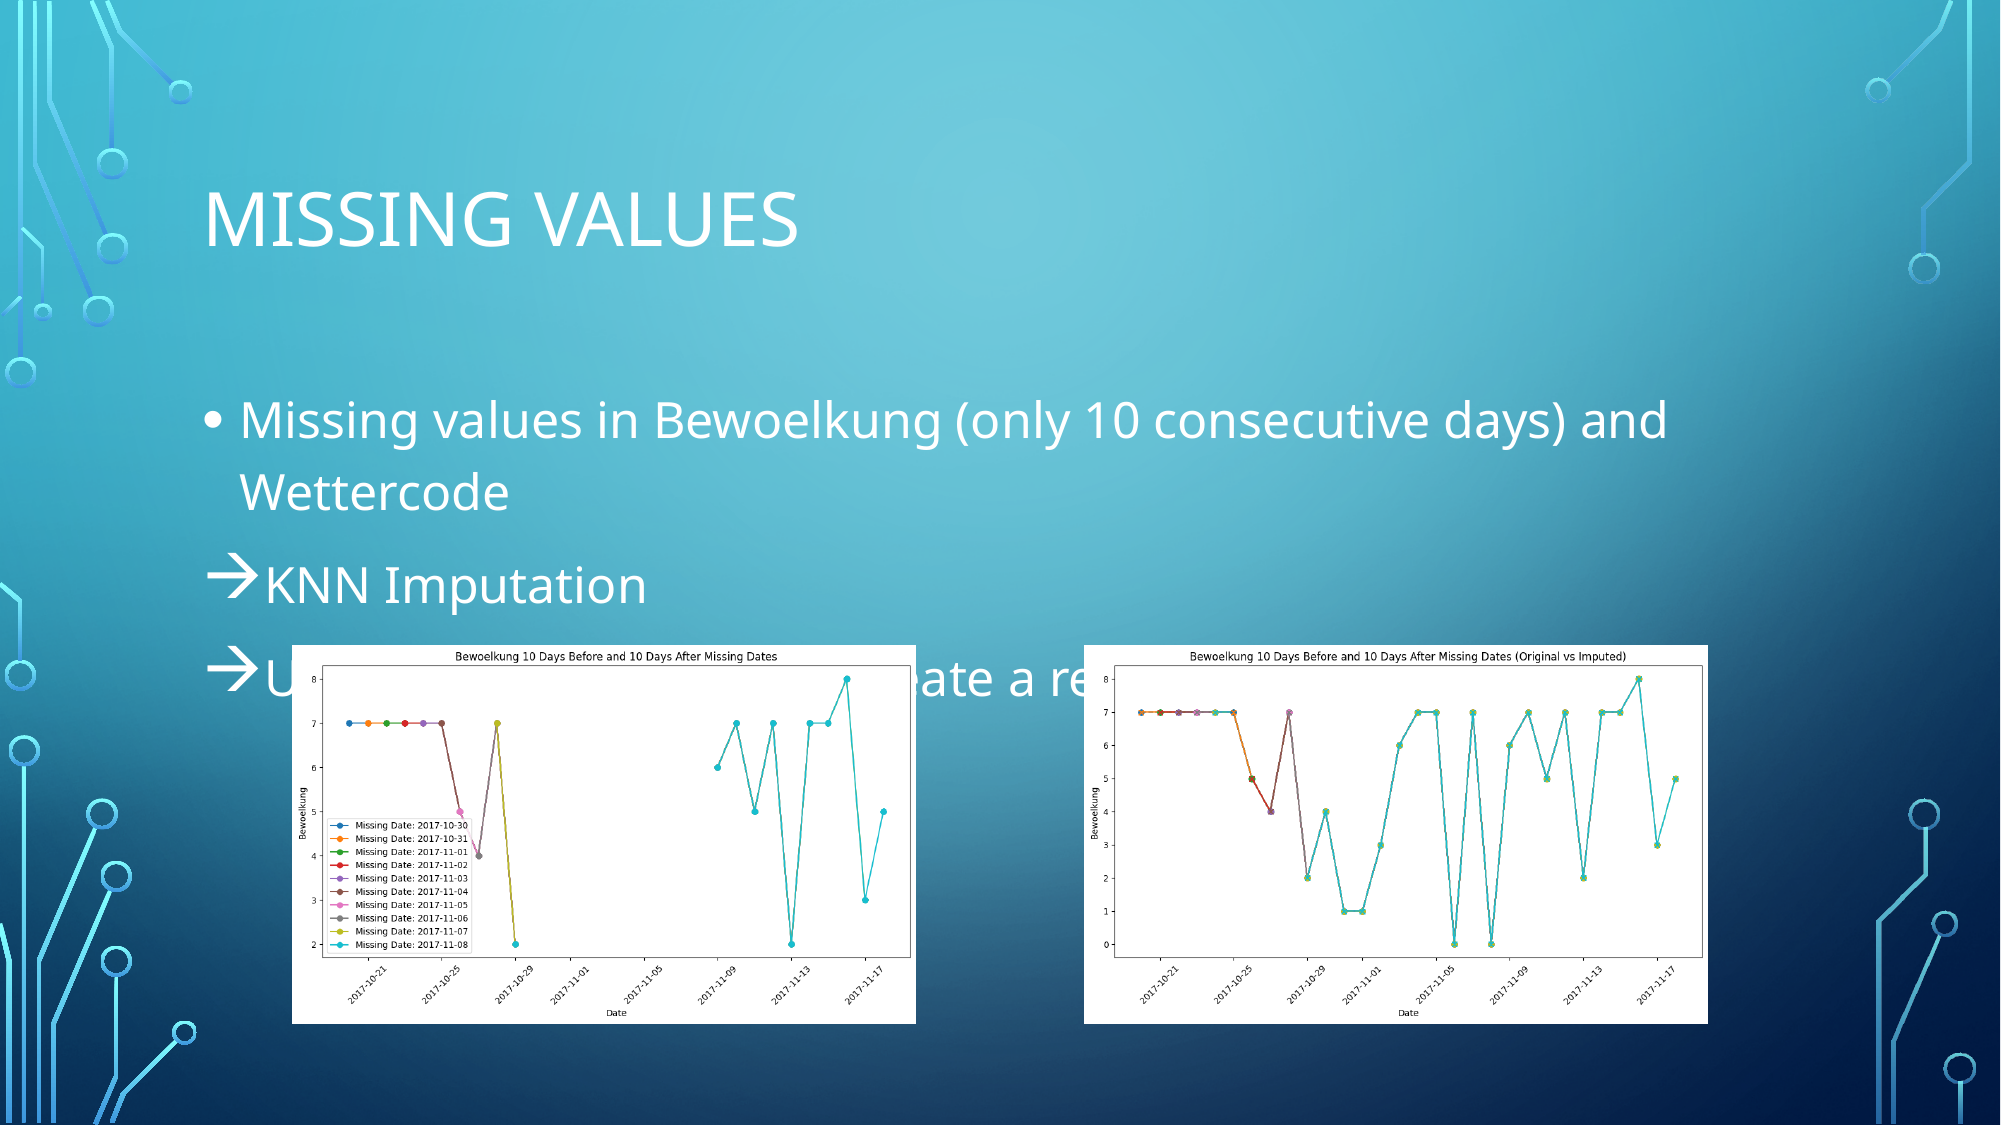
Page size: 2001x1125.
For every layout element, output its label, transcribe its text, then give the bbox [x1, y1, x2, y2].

picture [1084, 644, 1708, 1024]
title Missing Values [187, 101, 1813, 344]
picture [291, 644, 916, 1024]
list Missing values in Bewoelkung (only 10 consecutive days) and Wettercode KNN Imputation Used listwise deletion to create a reference dataset [187, 369, 1813, 950]
